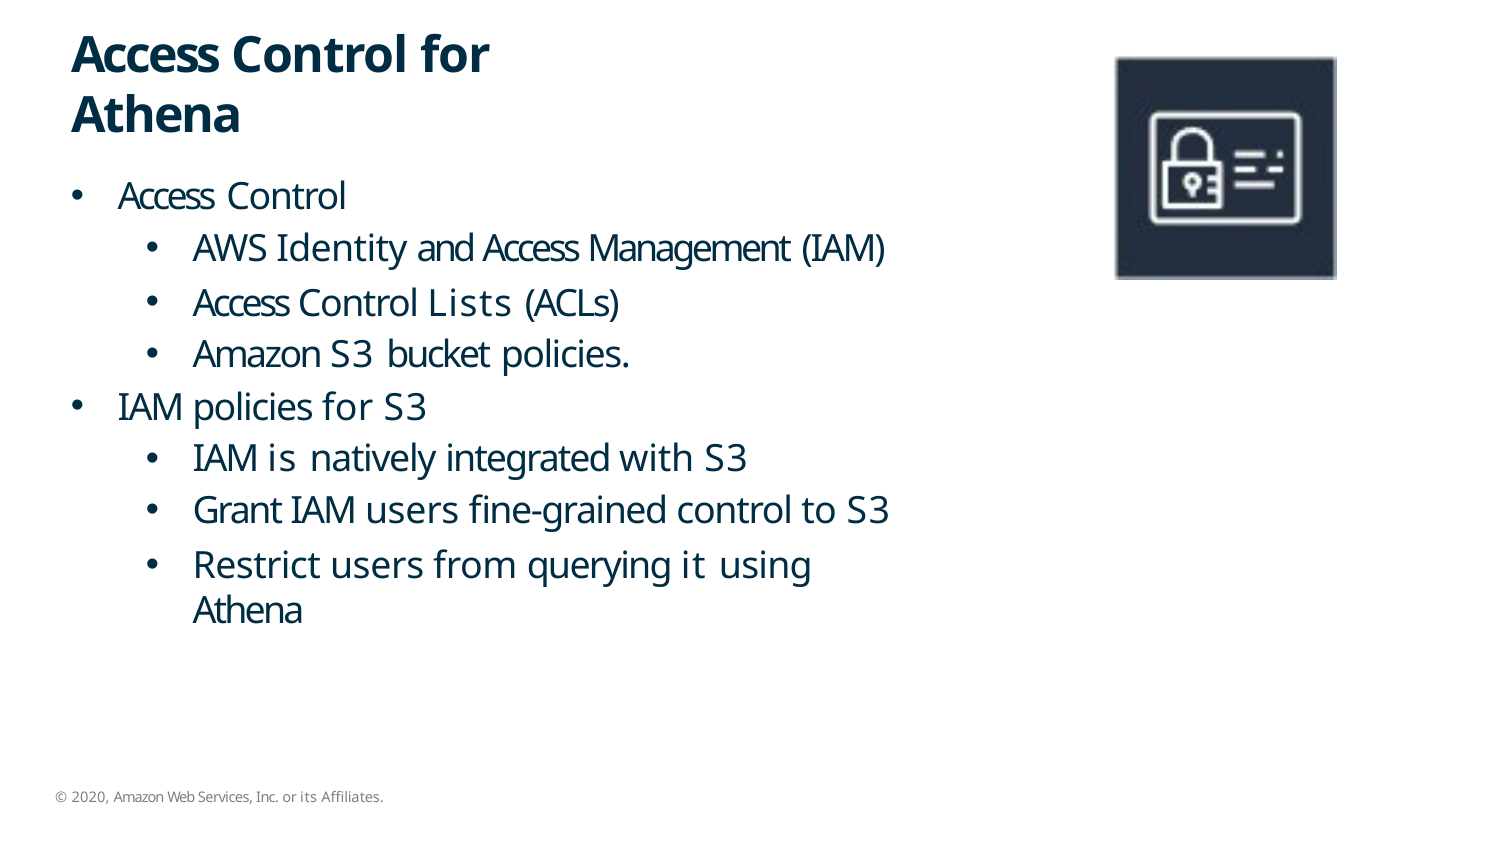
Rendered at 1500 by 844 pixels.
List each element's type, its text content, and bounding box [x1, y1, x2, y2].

title Access Control for Athena [69, 19, 674, 162]
footer © 2020, Amazon Web Services, Inc. or its Affiliates. [53, 786, 395, 844]
picture [1112, 55, 1337, 280]
text_box Access Control AWS Identity and Access Management (IAM) Access Control Lists (ACLs) Amazon S3 bucket policies. IAM policies for S3 IAM is natively integrated with S3 Grant IAM users fine-grained control to S3 Restrict users from querying it using Athena [68, 162, 926, 631]
